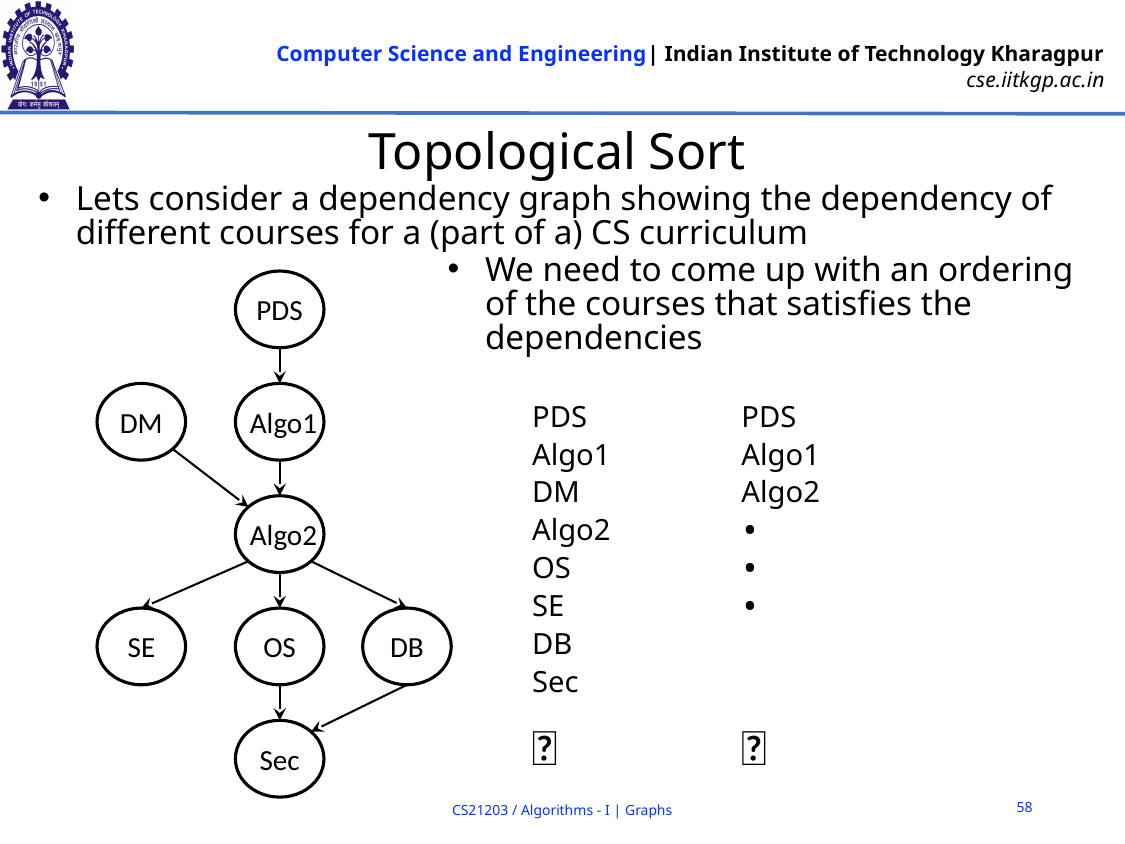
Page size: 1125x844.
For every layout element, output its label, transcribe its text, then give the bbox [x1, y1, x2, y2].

slide_number 58 [992, 785, 1048, 831]
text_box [311, 684, 408, 732]
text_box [362, 608, 452, 685]
text_box Lets consider a dependency graph showing the dependency of different courses for a (part of a) CS curriculum [23, 176, 1100, 258]
text_box PDS Algo1 Algo2 . . . [726, 391, 876, 703]
text_box ✅ [517, 708, 606, 783]
text_box ❌ [726, 708, 816, 783]
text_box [234, 383, 333, 461]
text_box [311, 561, 408, 609]
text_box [141, 561, 249, 609]
text_box PDS Algo1 DM Algo2 OS SE DB Sec [517, 391, 666, 703]
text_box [235, 270, 324, 348]
picture [1, 1, 74, 110]
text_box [96, 608, 186, 685]
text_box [235, 608, 324, 685]
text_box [96, 383, 186, 461]
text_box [172, 448, 249, 507]
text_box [235, 720, 324, 798]
title Topological Sort [35, 78, 1078, 176]
text_box We need to come up with an ordering of the courses that satisfies the dependencies [432, 247, 1106, 361]
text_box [234, 495, 333, 573]
footer CS21203 / Algorithms - I | Graphs [185, 787, 940, 833]
